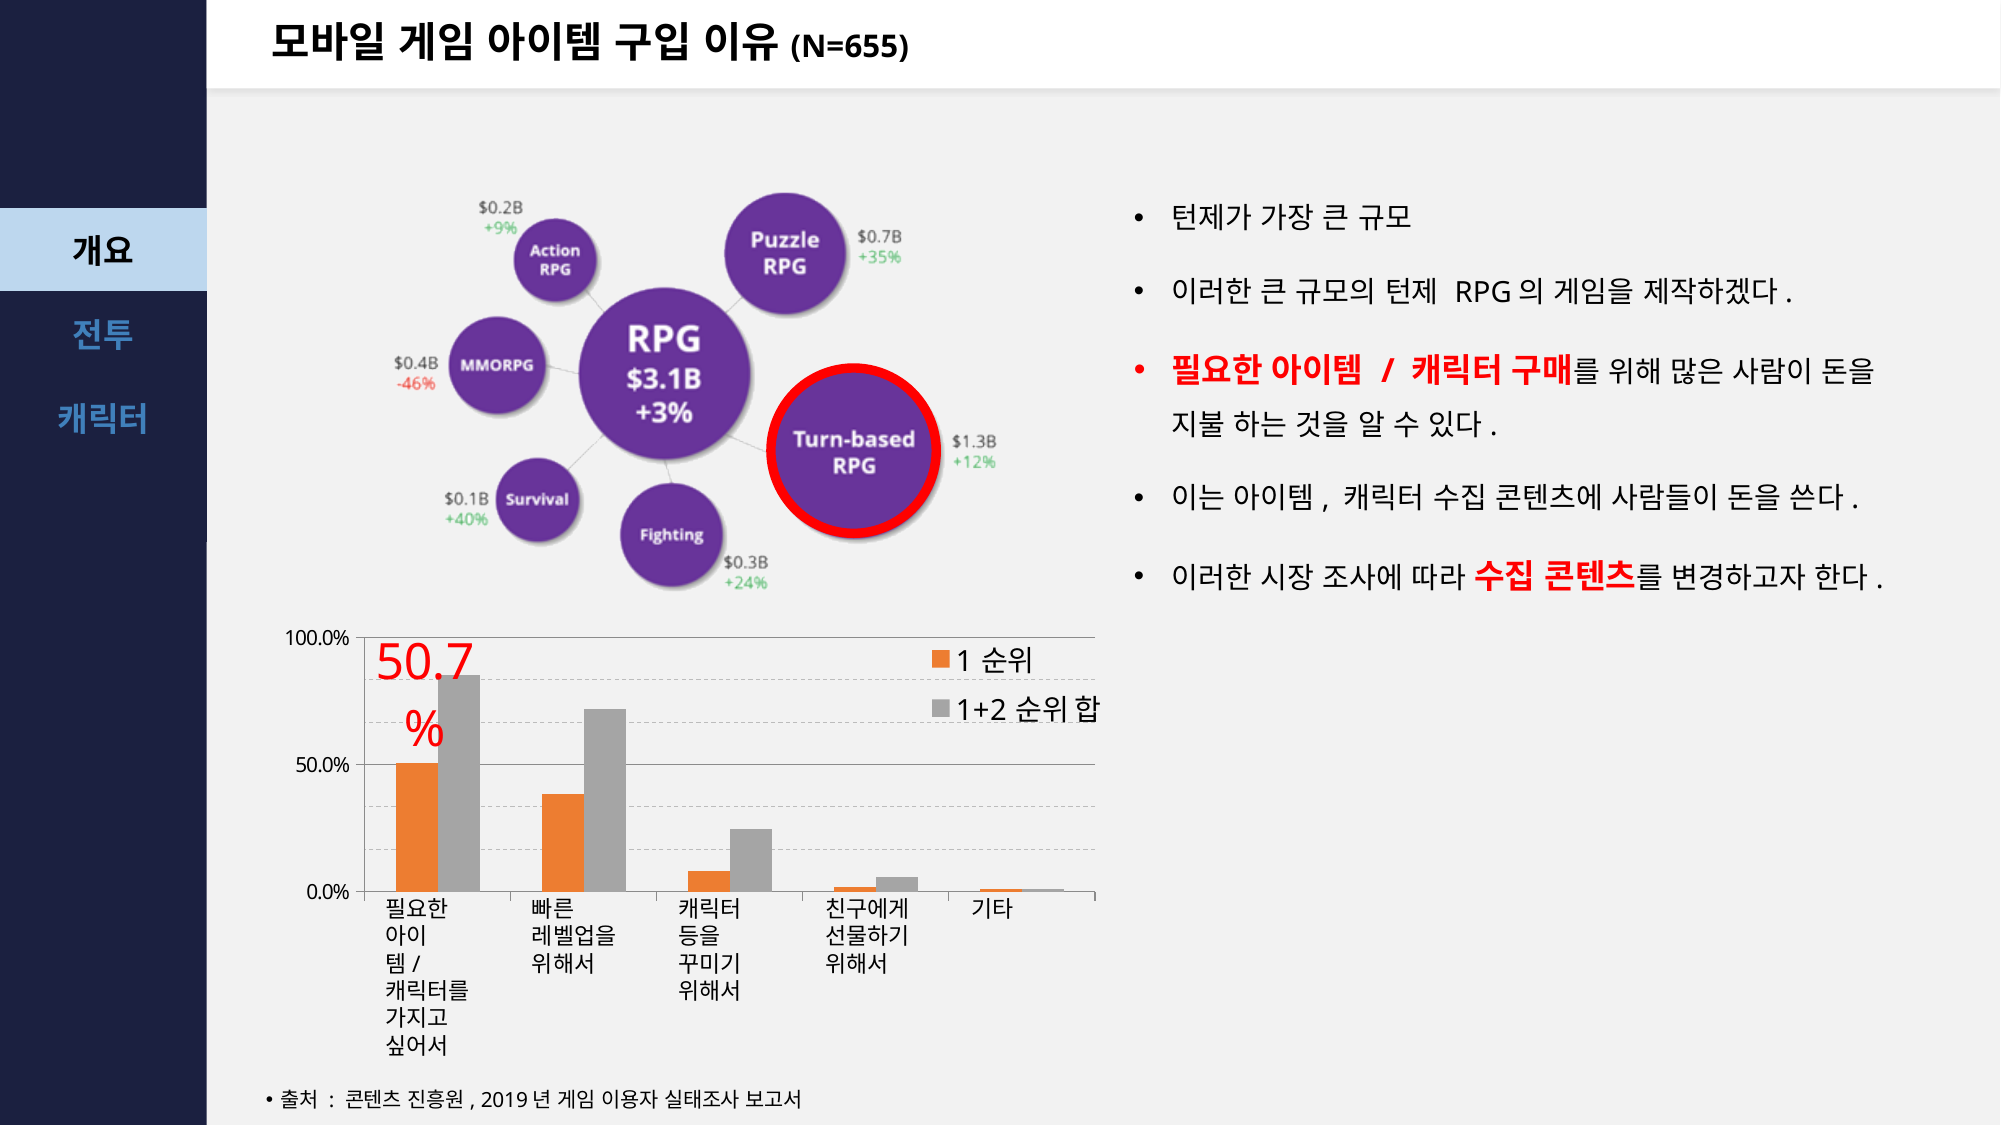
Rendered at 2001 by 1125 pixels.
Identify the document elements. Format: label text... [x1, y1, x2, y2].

text_box 캐릭터 등을 꾸미기 위해서 [663, 948, 794, 1014]
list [385, 170, 1022, 626]
text_box 친구에게 선물하기 위해서 [810, 948, 941, 1014]
chart [267, 616, 1112, 948]
text_box 출처 : 콘텐츠 진흥원, 2019년 게임 이용자 실태조사 보고서 [253, 1072, 1931, 1125]
text_box 빠른 레벨업을 위해서 [517, 948, 648, 986]
text_box 필요한 아이템/캐릭터를 가지고 싶어서 [370, 948, 501, 1069]
list 턴제가 가장 큰 규모 이러한 큰 규모의 턴제 RPG의 게임을 제작하겠다. 필요한 아이템 / 캐릭터 구매를 위해 많은 사람이 돈을 지불 하는 것을 알 수 있다. 이는 아이템, 캐릭터 수집 콘텐츠에 사람들이 돈을 쓴다. 이러한 시장 조사에 따라 수집 콘텐츠를 변경하고자 한다. [1119, 174, 1944, 1071]
title 모바일 게임 아이템 구입 이유(N=655) [256, 0, 1771, 89]
